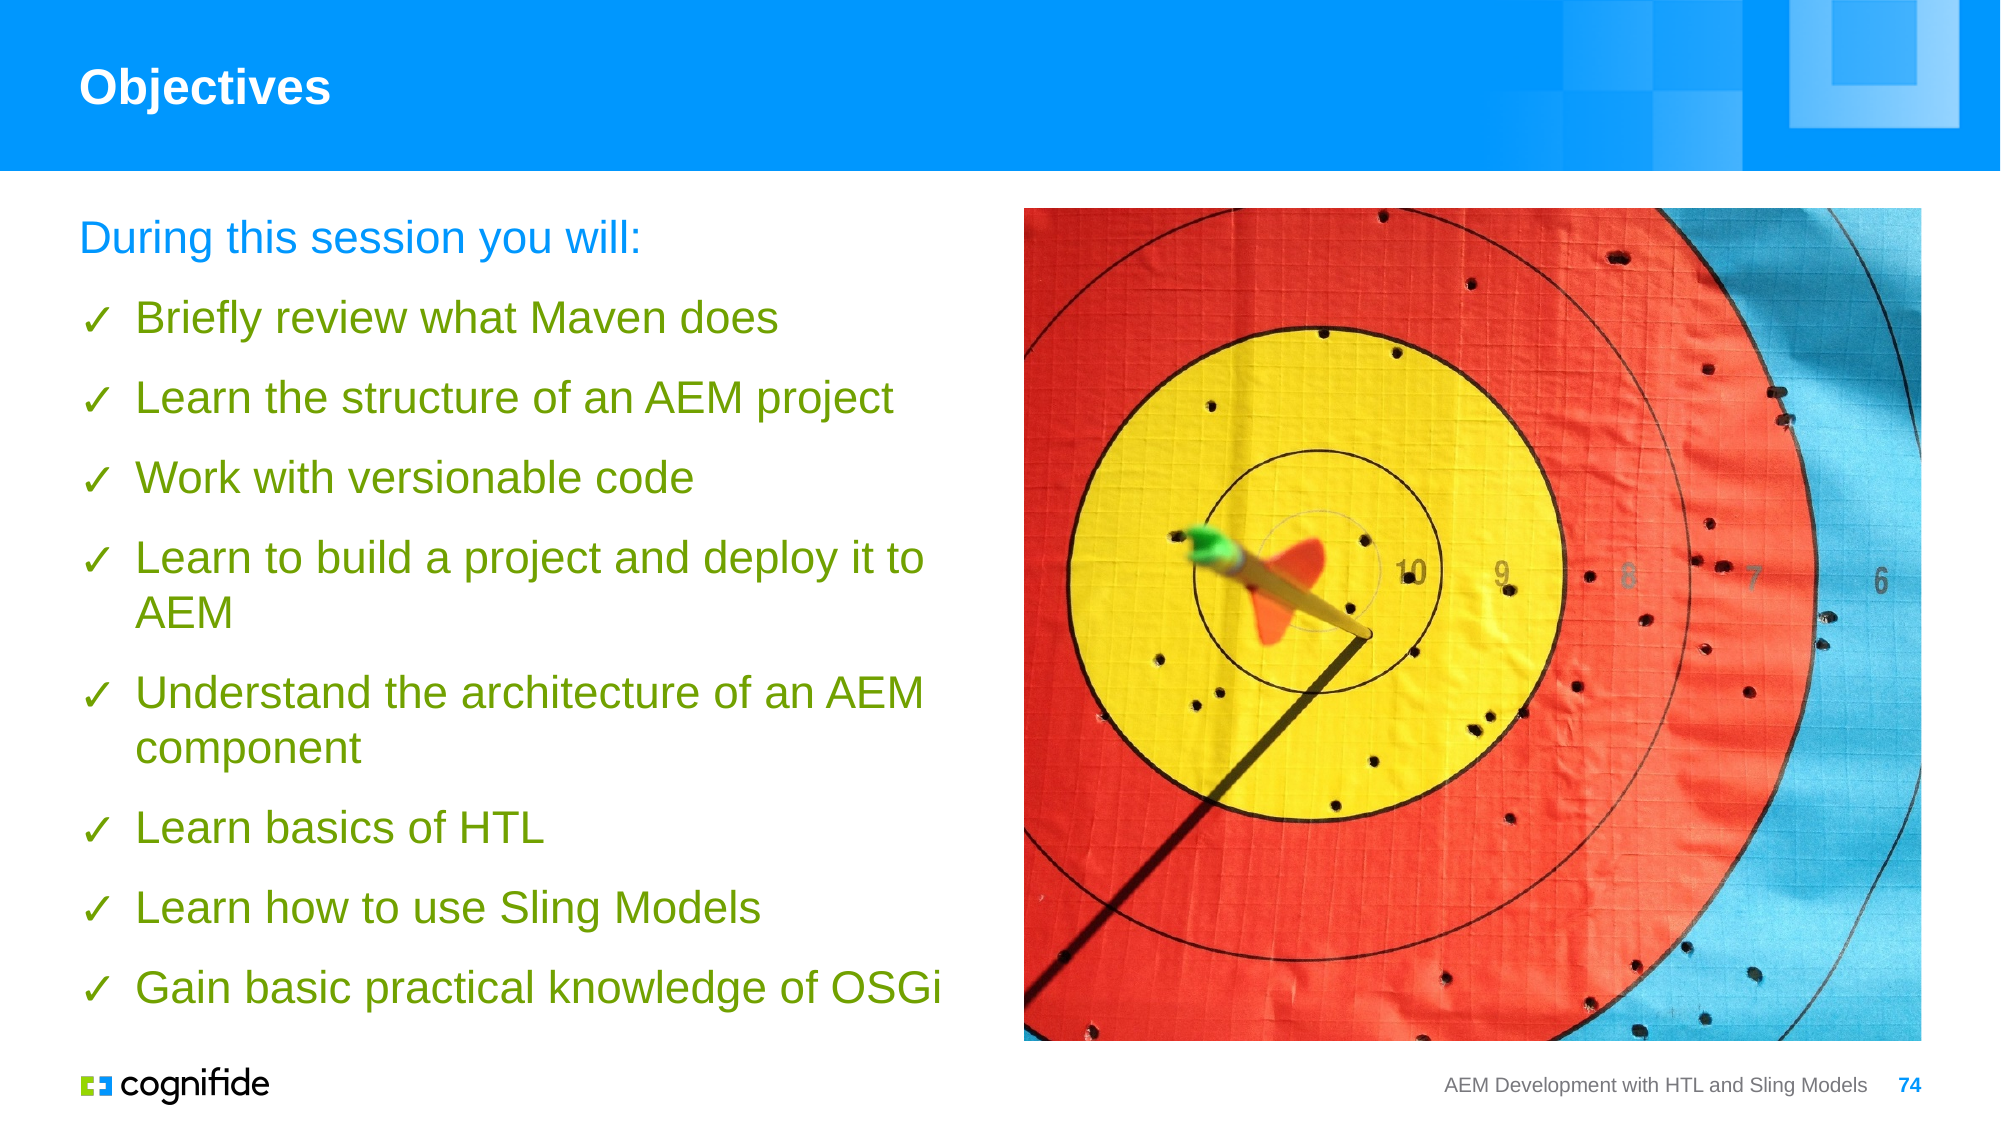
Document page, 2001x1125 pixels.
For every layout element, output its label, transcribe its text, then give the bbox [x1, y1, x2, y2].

picture [0, 0, 2001, 171]
picture [81, 1067, 269, 1105]
list During this session you will: Briefly review what Maven does Learn the structure of an AEM project Work with versionable code Learn to build a project and deploy it to AEM Understand the architecture of an AEM component Learn basics of HTL Learn how to use Sling Models Gain basic practical knowledge of OSGi [78, 208, 976, 1041]
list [1023, 207, 1922, 1041]
slide_number 74 [1867, 1054, 1922, 1115]
footer AEM Development with HTL and Sling Models [662, 1054, 1867, 1115]
title Objectives [78, 8, 1700, 160]
